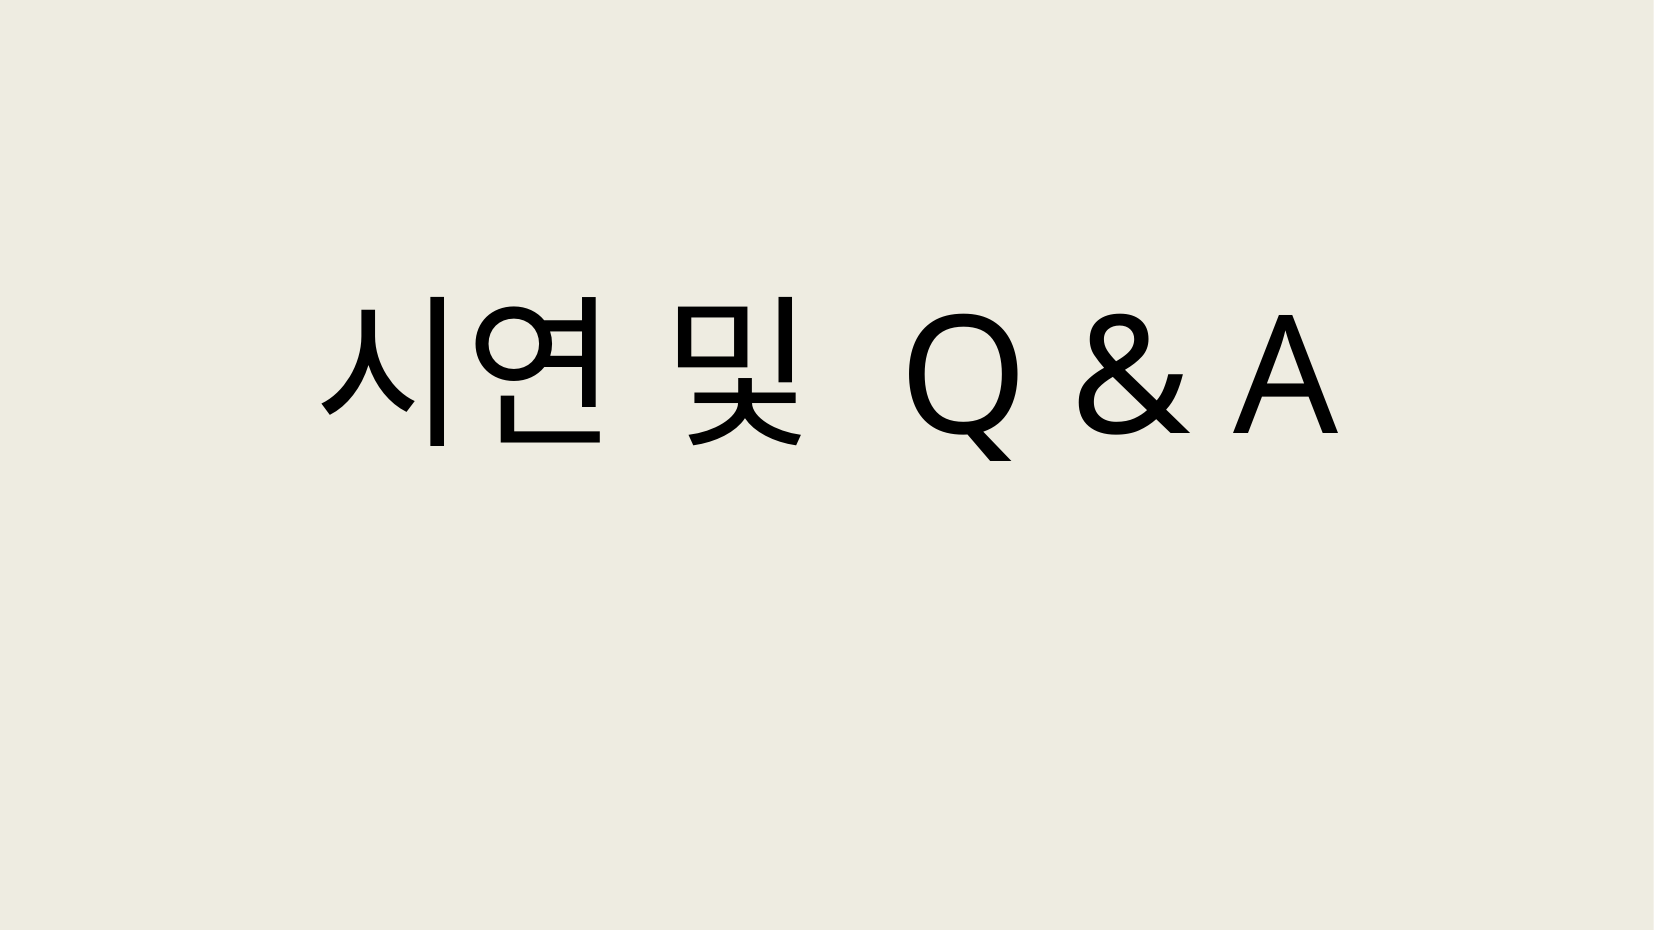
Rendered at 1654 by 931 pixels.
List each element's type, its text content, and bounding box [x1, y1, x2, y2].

list 시연 및 Q & A [113, 262, 1540, 647]
